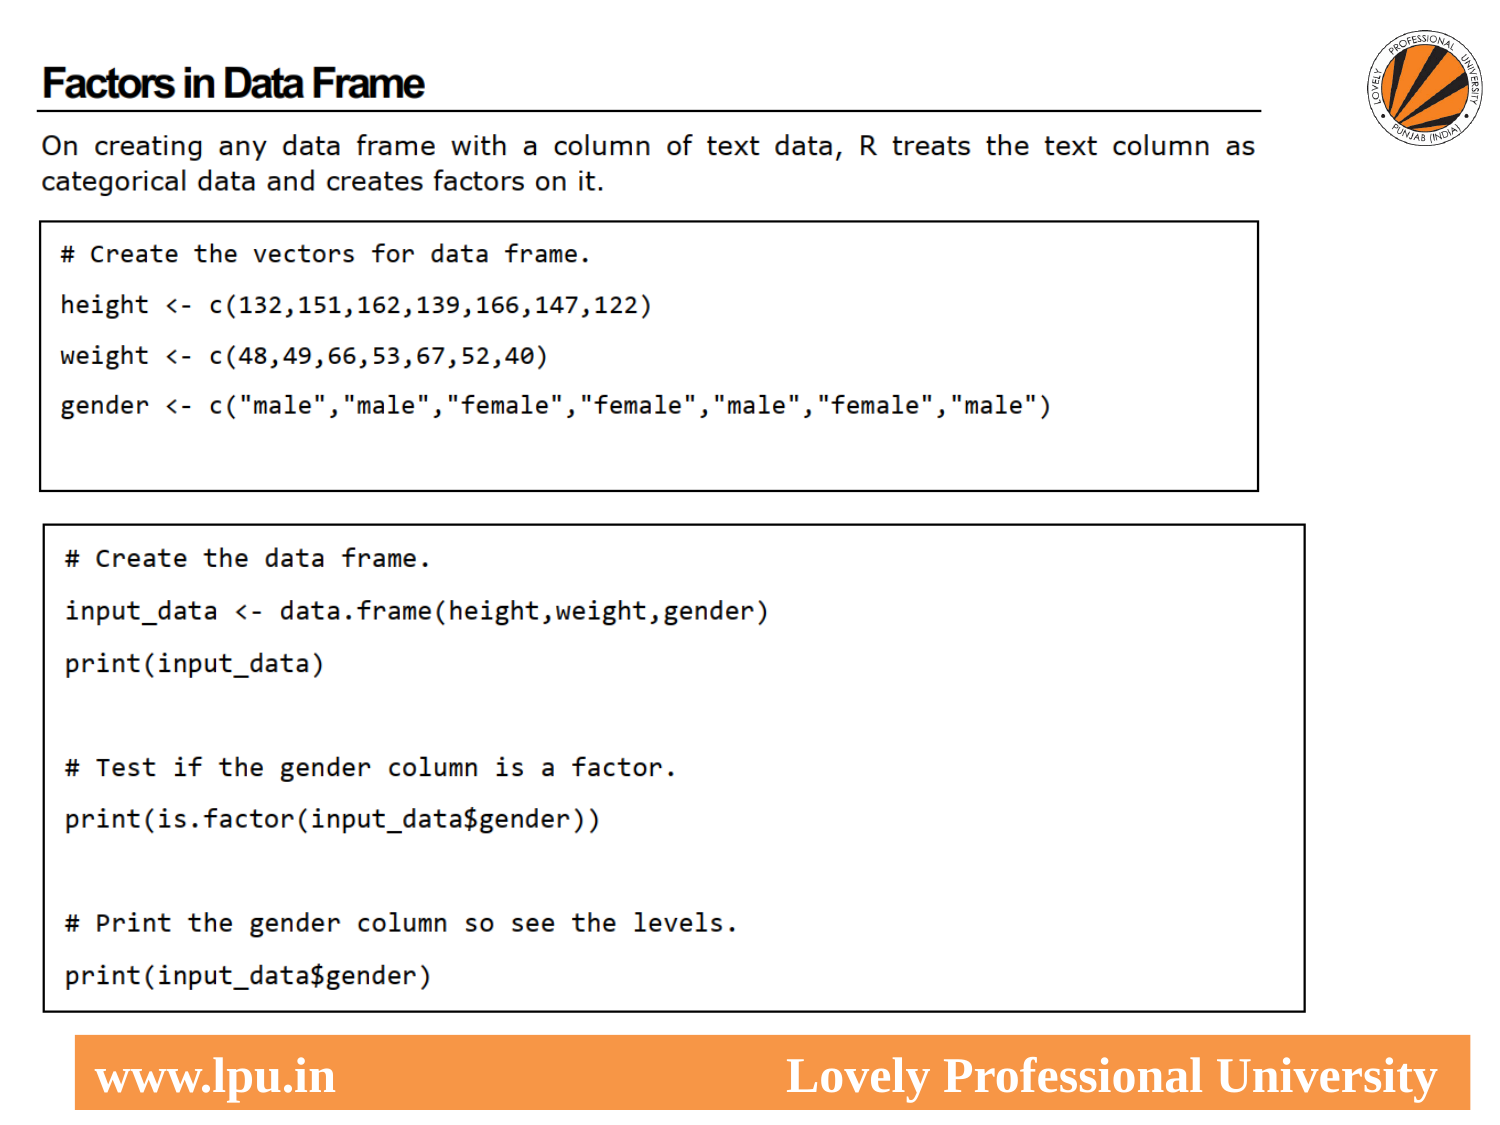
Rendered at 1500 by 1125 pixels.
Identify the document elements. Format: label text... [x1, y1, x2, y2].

picture [1366, 30, 1483, 147]
picture [16, 58, 1323, 1014]
text_box www.lpu.in Lovely Professional University [74, 1034, 1471, 1110]
